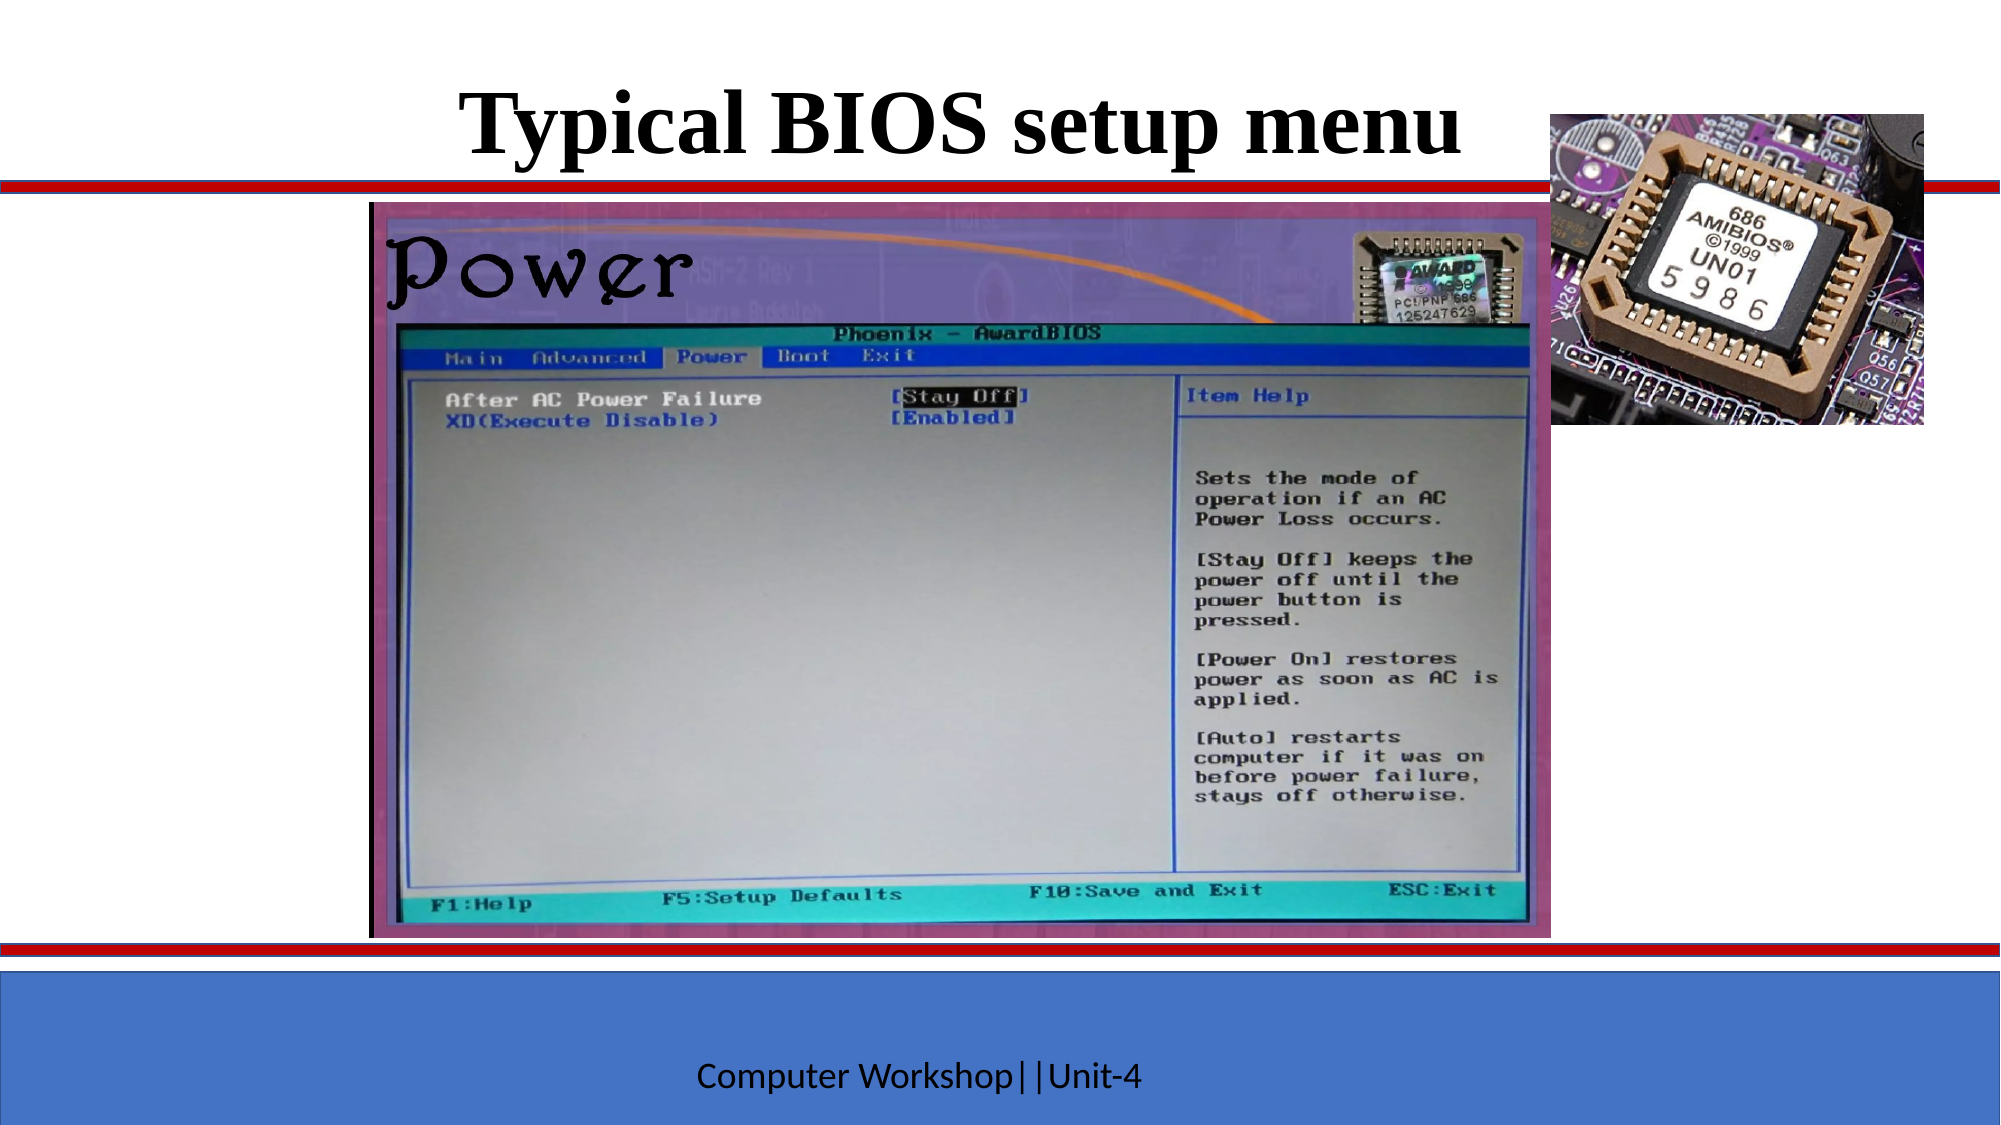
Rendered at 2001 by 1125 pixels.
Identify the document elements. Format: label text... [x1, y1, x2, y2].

text_box Computer Workshop||Unit-4 [682, 1043, 1242, 1103]
text_box [0, 943, 2000, 957]
picture [369, 114, 1924, 938]
text_box [0, 180, 1550, 194]
text_box [0, 971, 2000, 1125]
text_box [1924, 180, 2000, 194]
title Typical BIOS setup menu [211, 12, 1712, 180]
